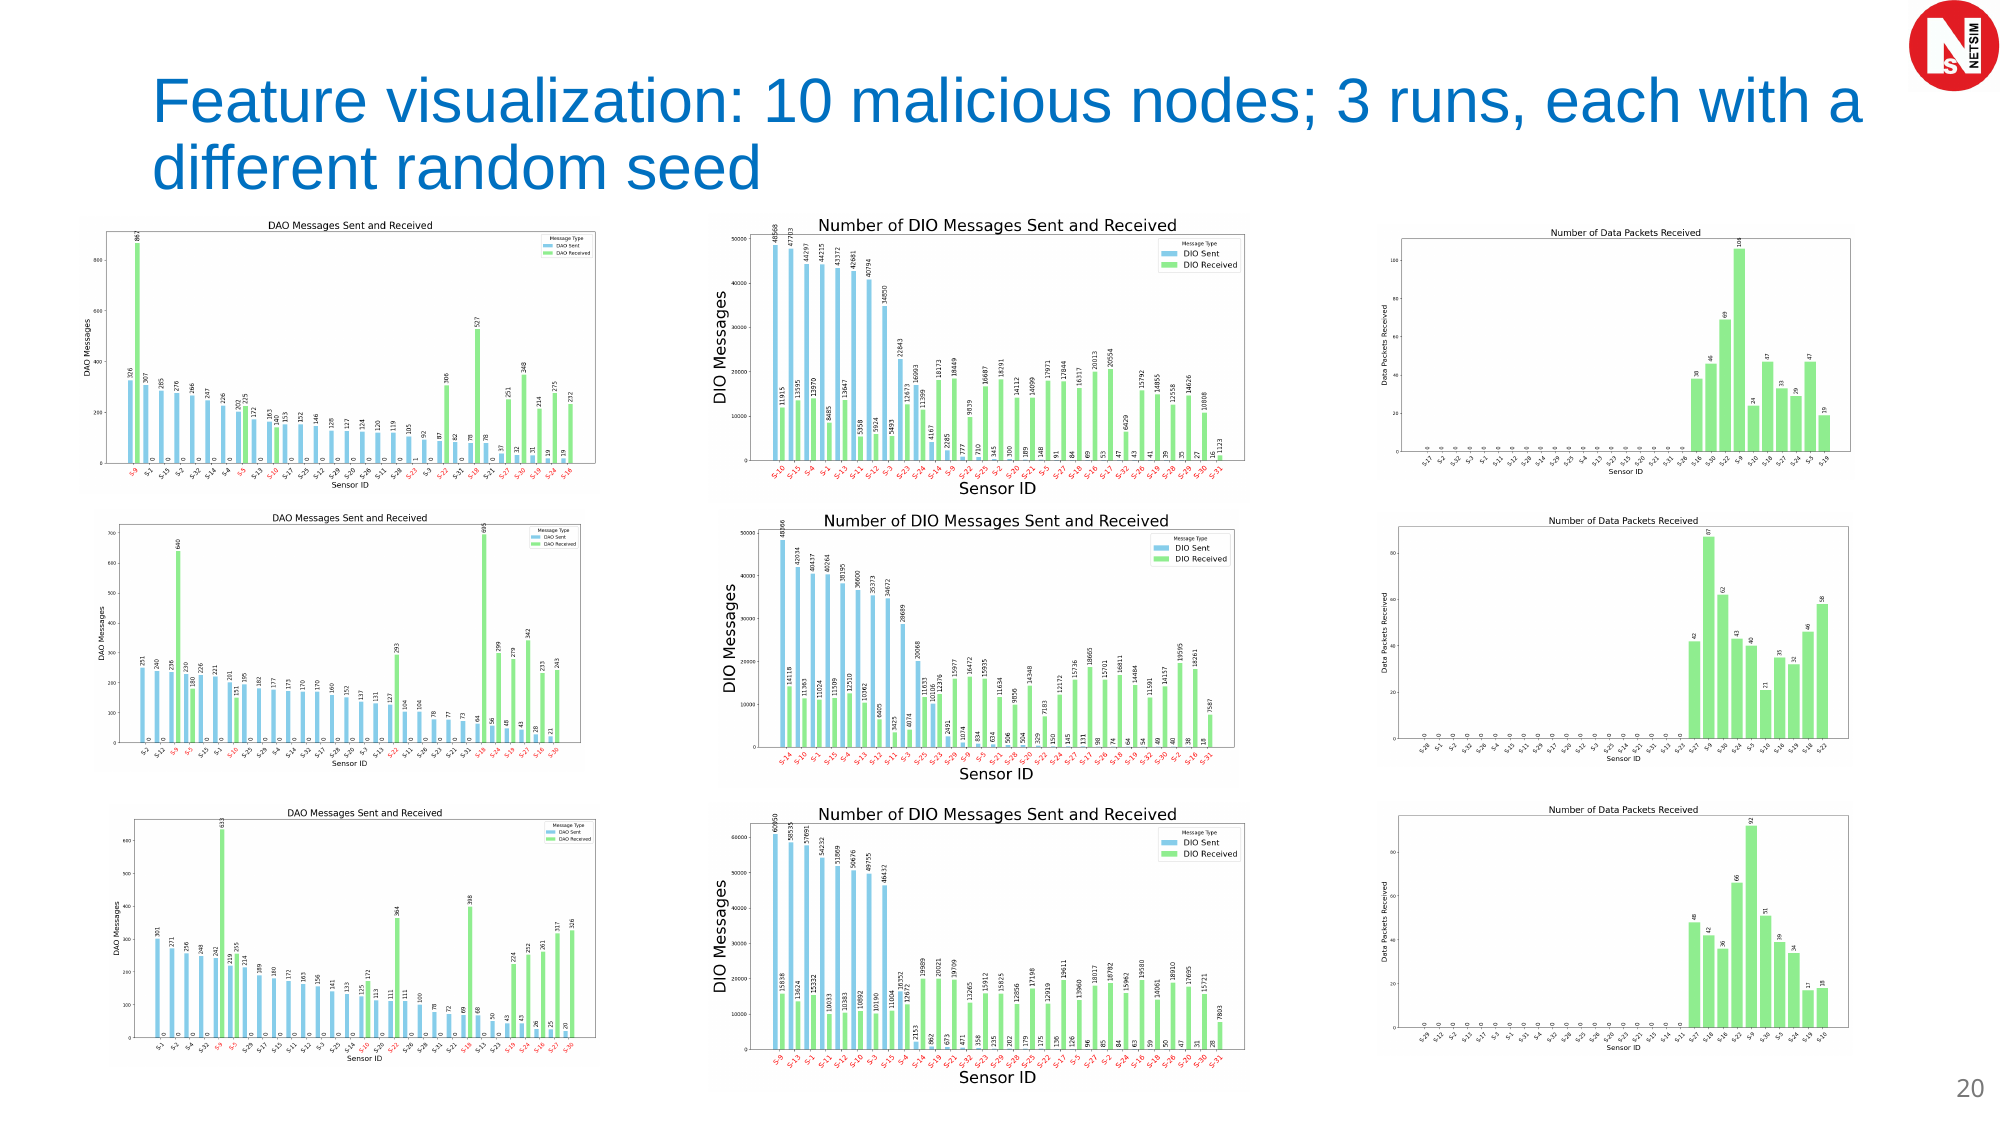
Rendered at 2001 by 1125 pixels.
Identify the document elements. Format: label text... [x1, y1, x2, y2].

picture [707, 801, 1251, 1092]
slide_number 19 [1550, 1059, 2000, 1120]
picture [1376, 224, 1856, 481]
picture [93, 509, 586, 772]
picture [78, 215, 601, 495]
picture [1908, 0, 2000, 92]
picture [707, 213, 1251, 504]
picture [718, 509, 1240, 788]
title Feature visualization: 10 malicious nodes; 3 runs, each with a different random seed [137, 59, 1888, 212]
picture [108, 804, 601, 1067]
picture [1376, 512, 1854, 767]
picture [1376, 800, 1854, 1056]
